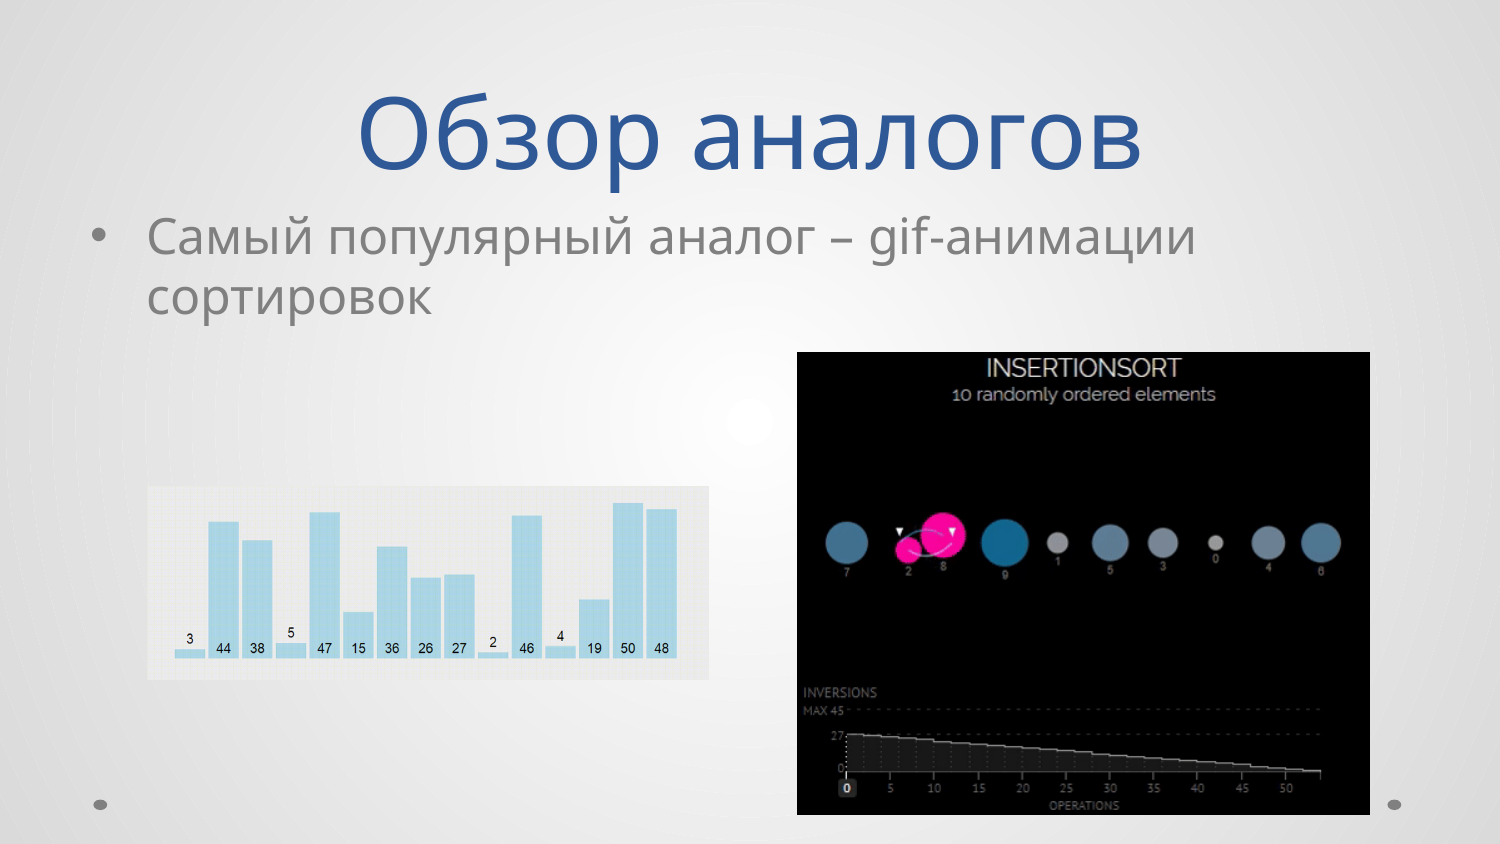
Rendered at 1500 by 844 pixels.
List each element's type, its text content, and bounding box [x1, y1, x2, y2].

picture [147, 486, 709, 681]
title Обзор аналогов [75, 0, 1425, 196]
list Самый популярный аналог – gif-анимации сортировок [75, 196, 1425, 754]
picture [796, 351, 1370, 815]
